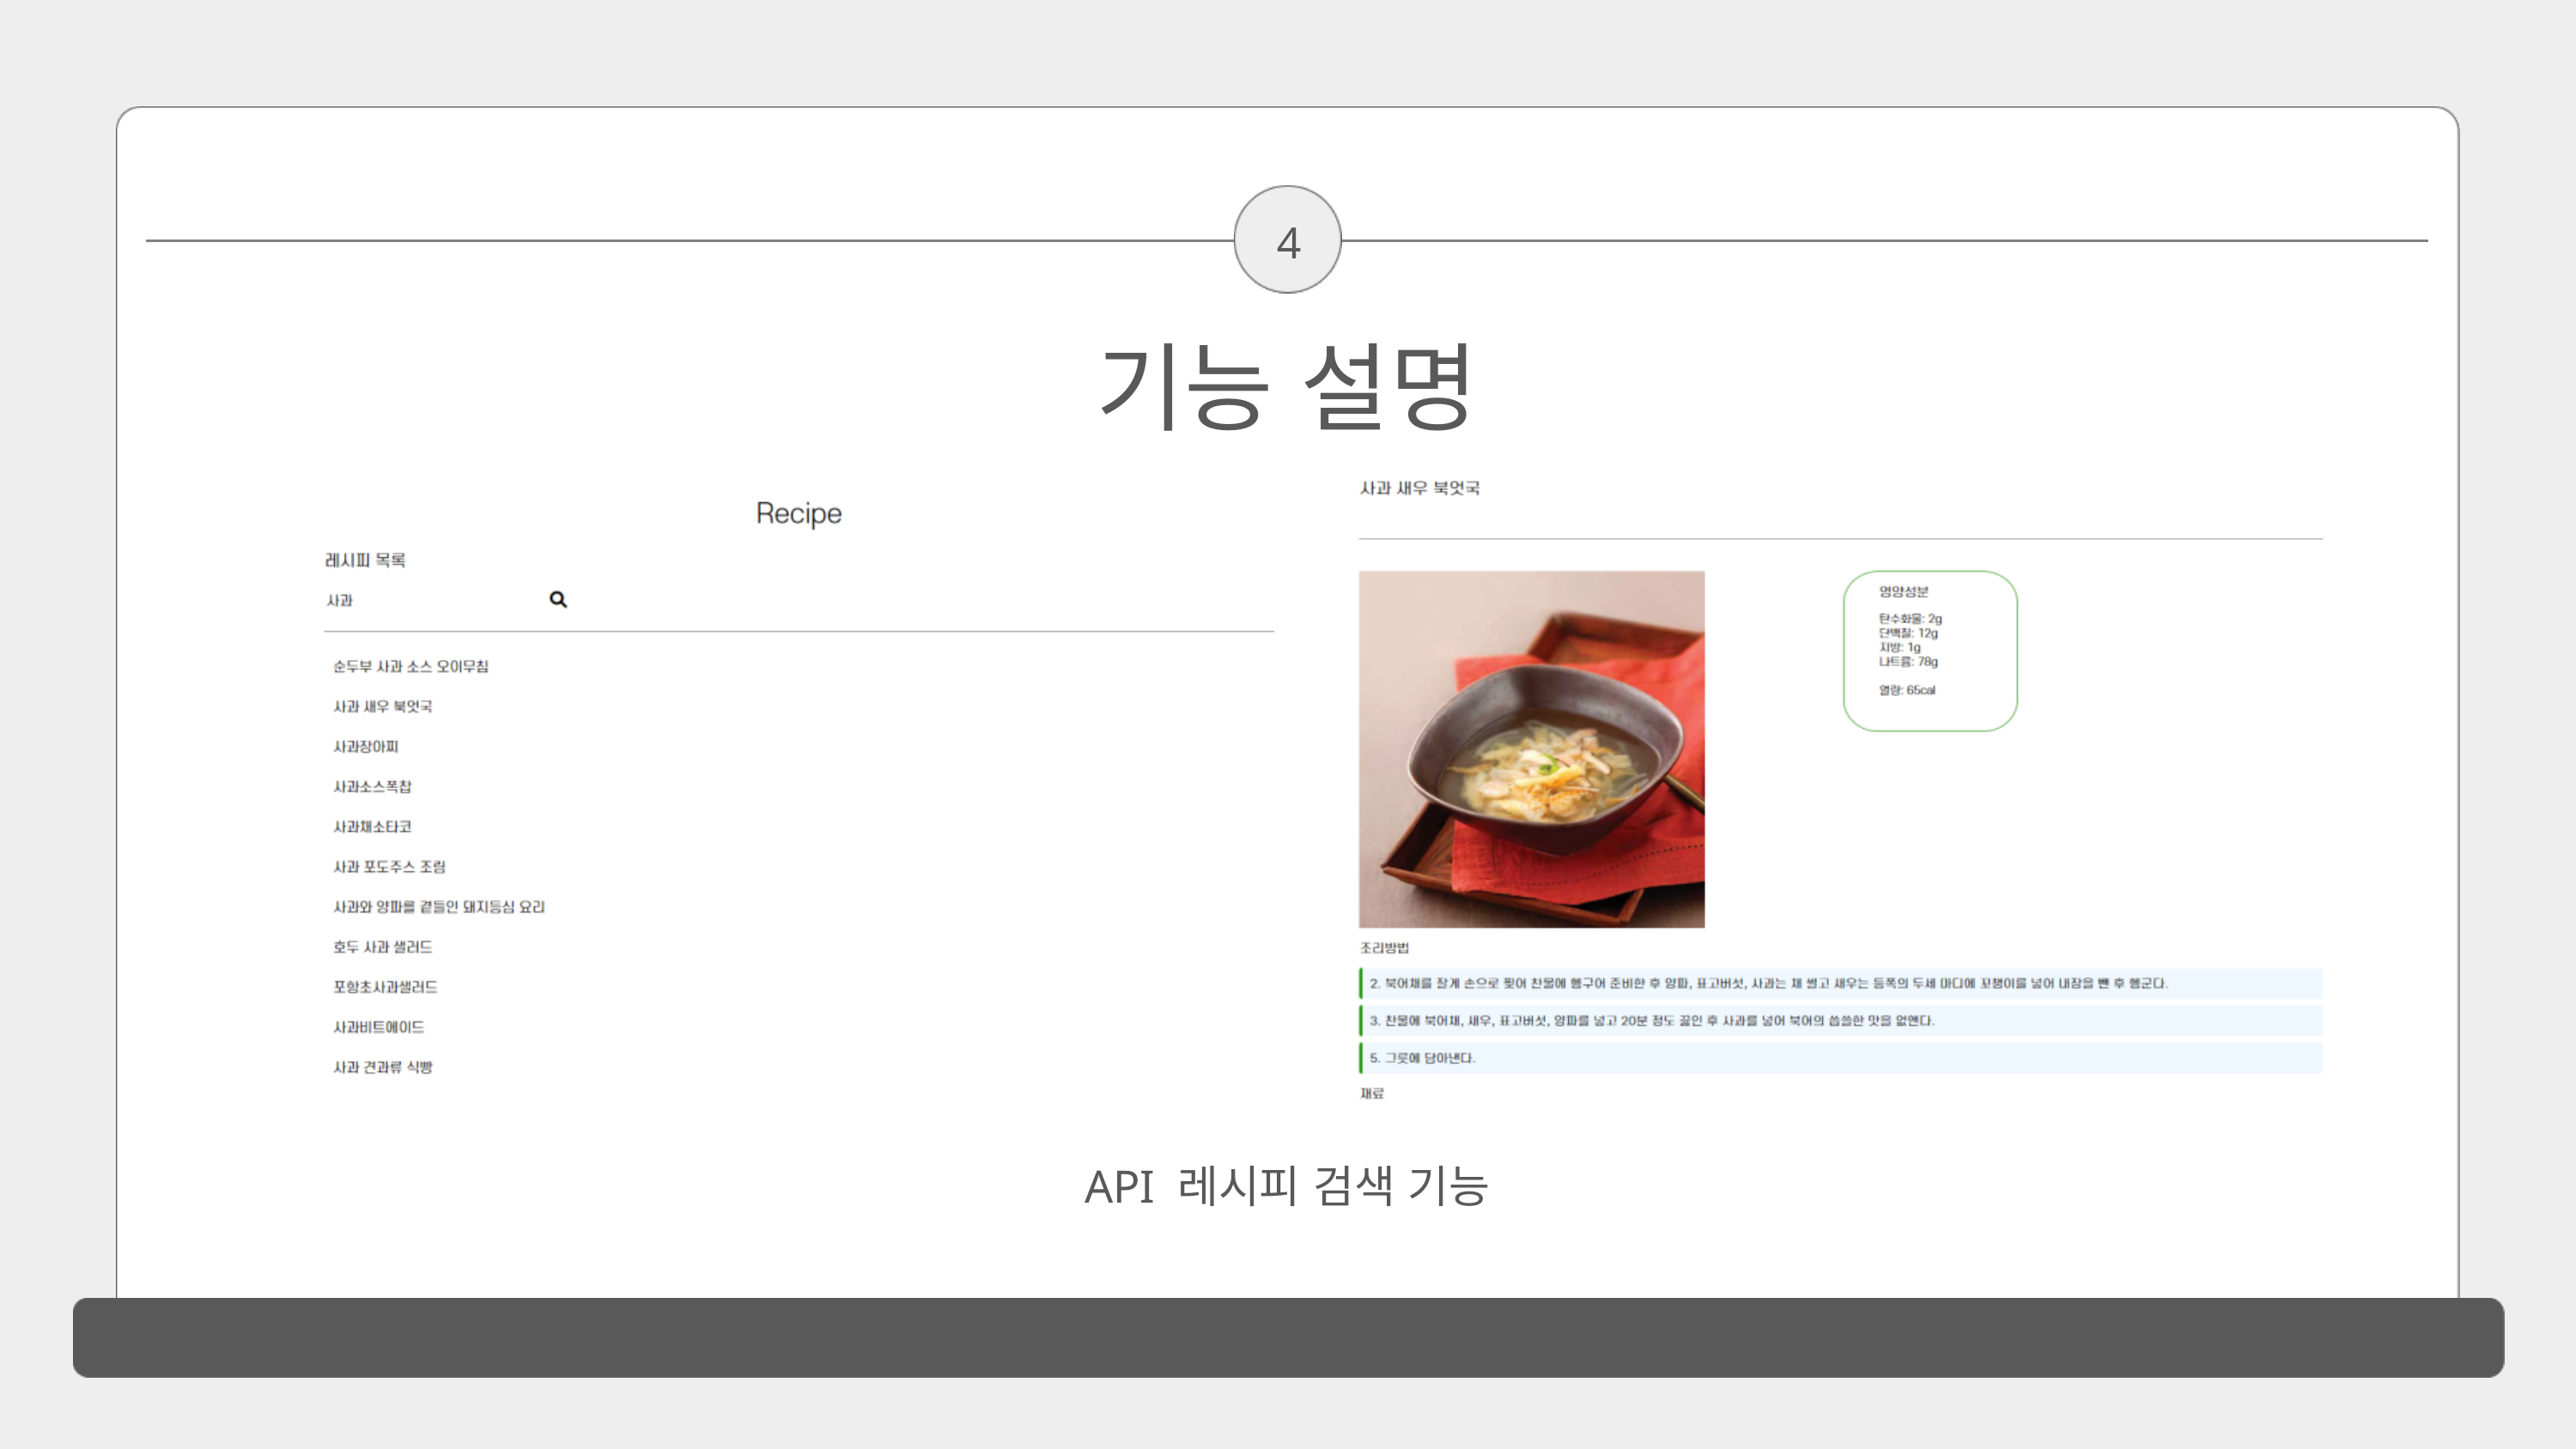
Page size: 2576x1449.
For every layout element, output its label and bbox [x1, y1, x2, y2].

picture [73, 106, 2505, 1378]
